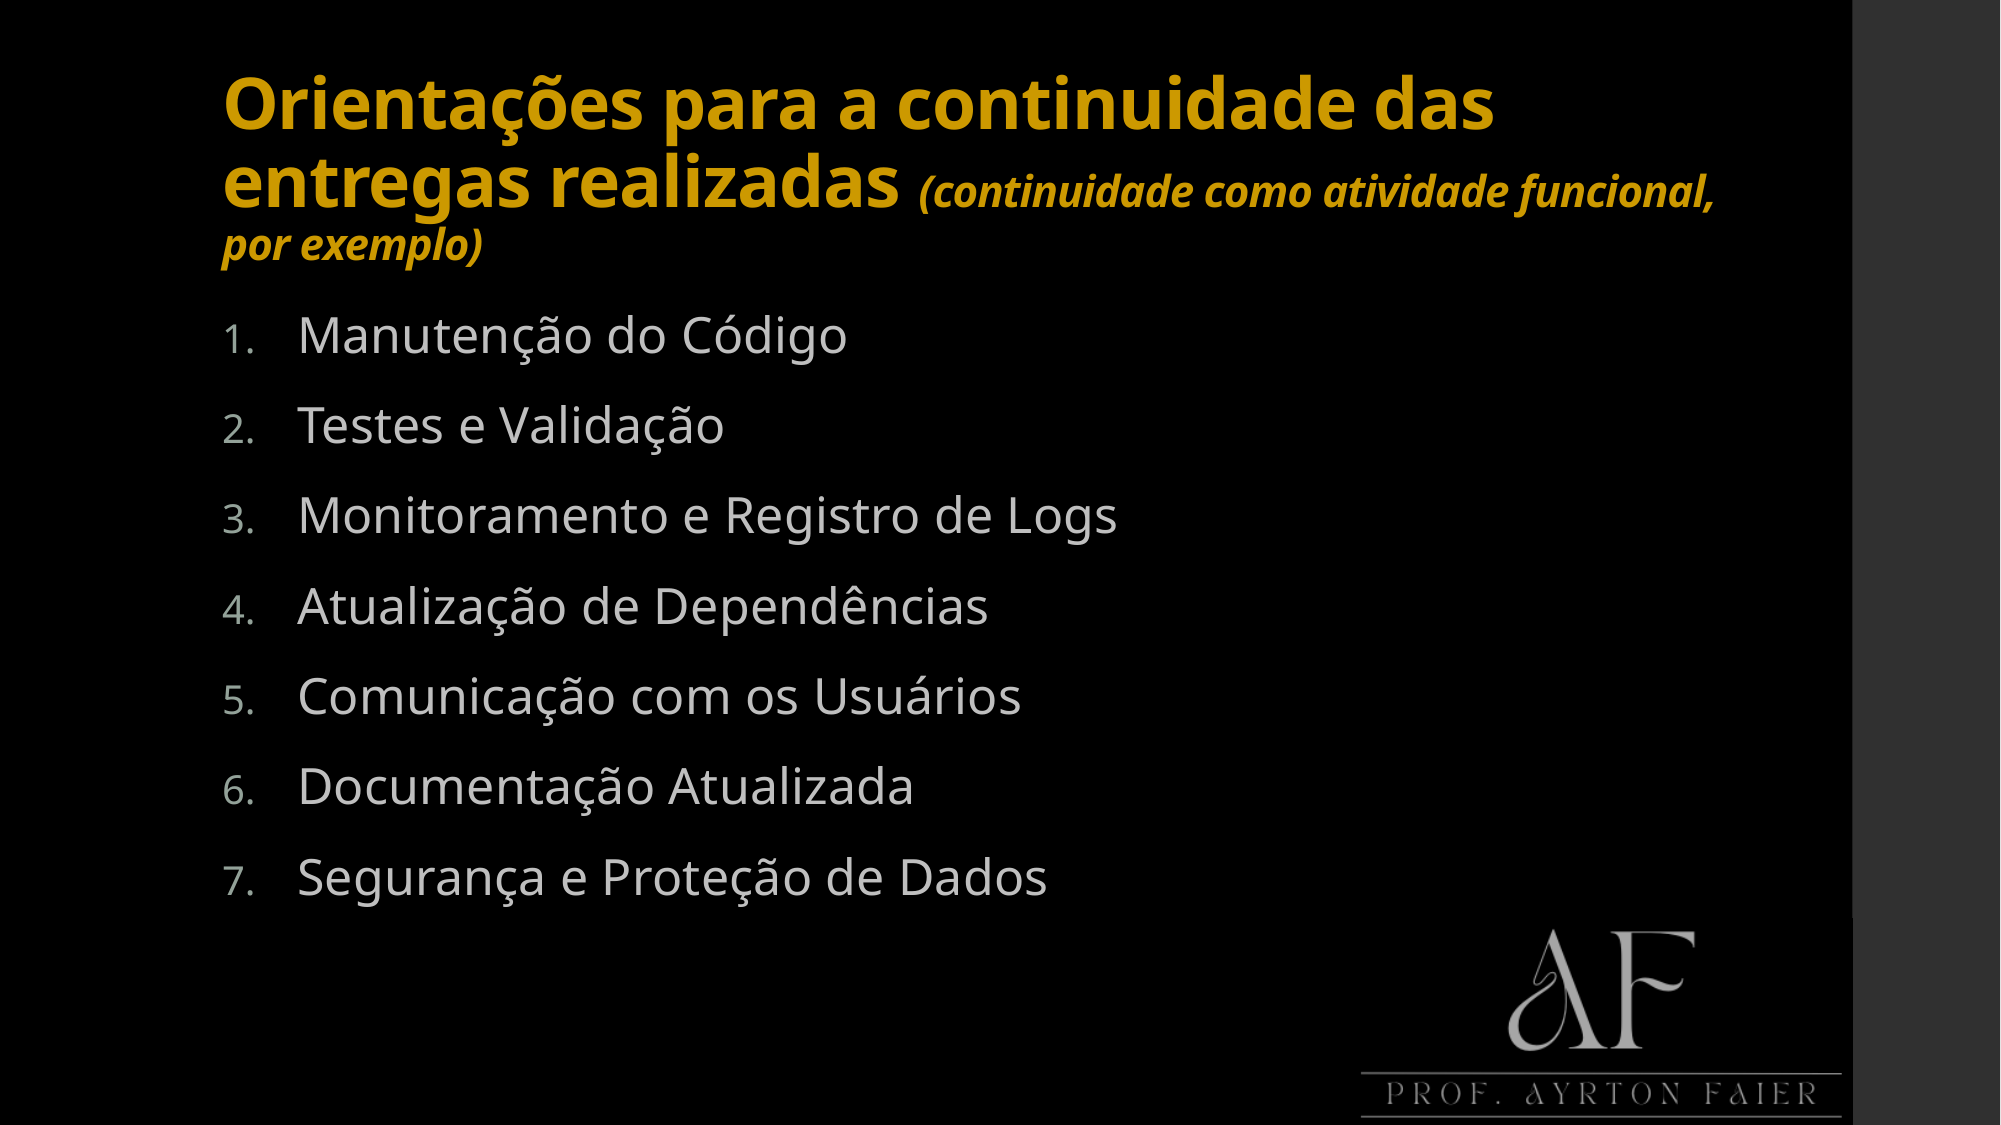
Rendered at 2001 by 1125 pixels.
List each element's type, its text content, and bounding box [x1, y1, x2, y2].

picture [1350, 918, 1853, 1125]
list Manutenção do Código Testes e Validação Monitoramento e Registro de Logs Atualização de Dependências Comunicação com os Usuários Documentação Atualizada Segurança e Proteção de Dados [206, 299, 1617, 1014]
title Orientações para a continuidade das entregas realizadas (continuidade como atividade funcional, por exemplo) [206, 60, 1797, 278]
